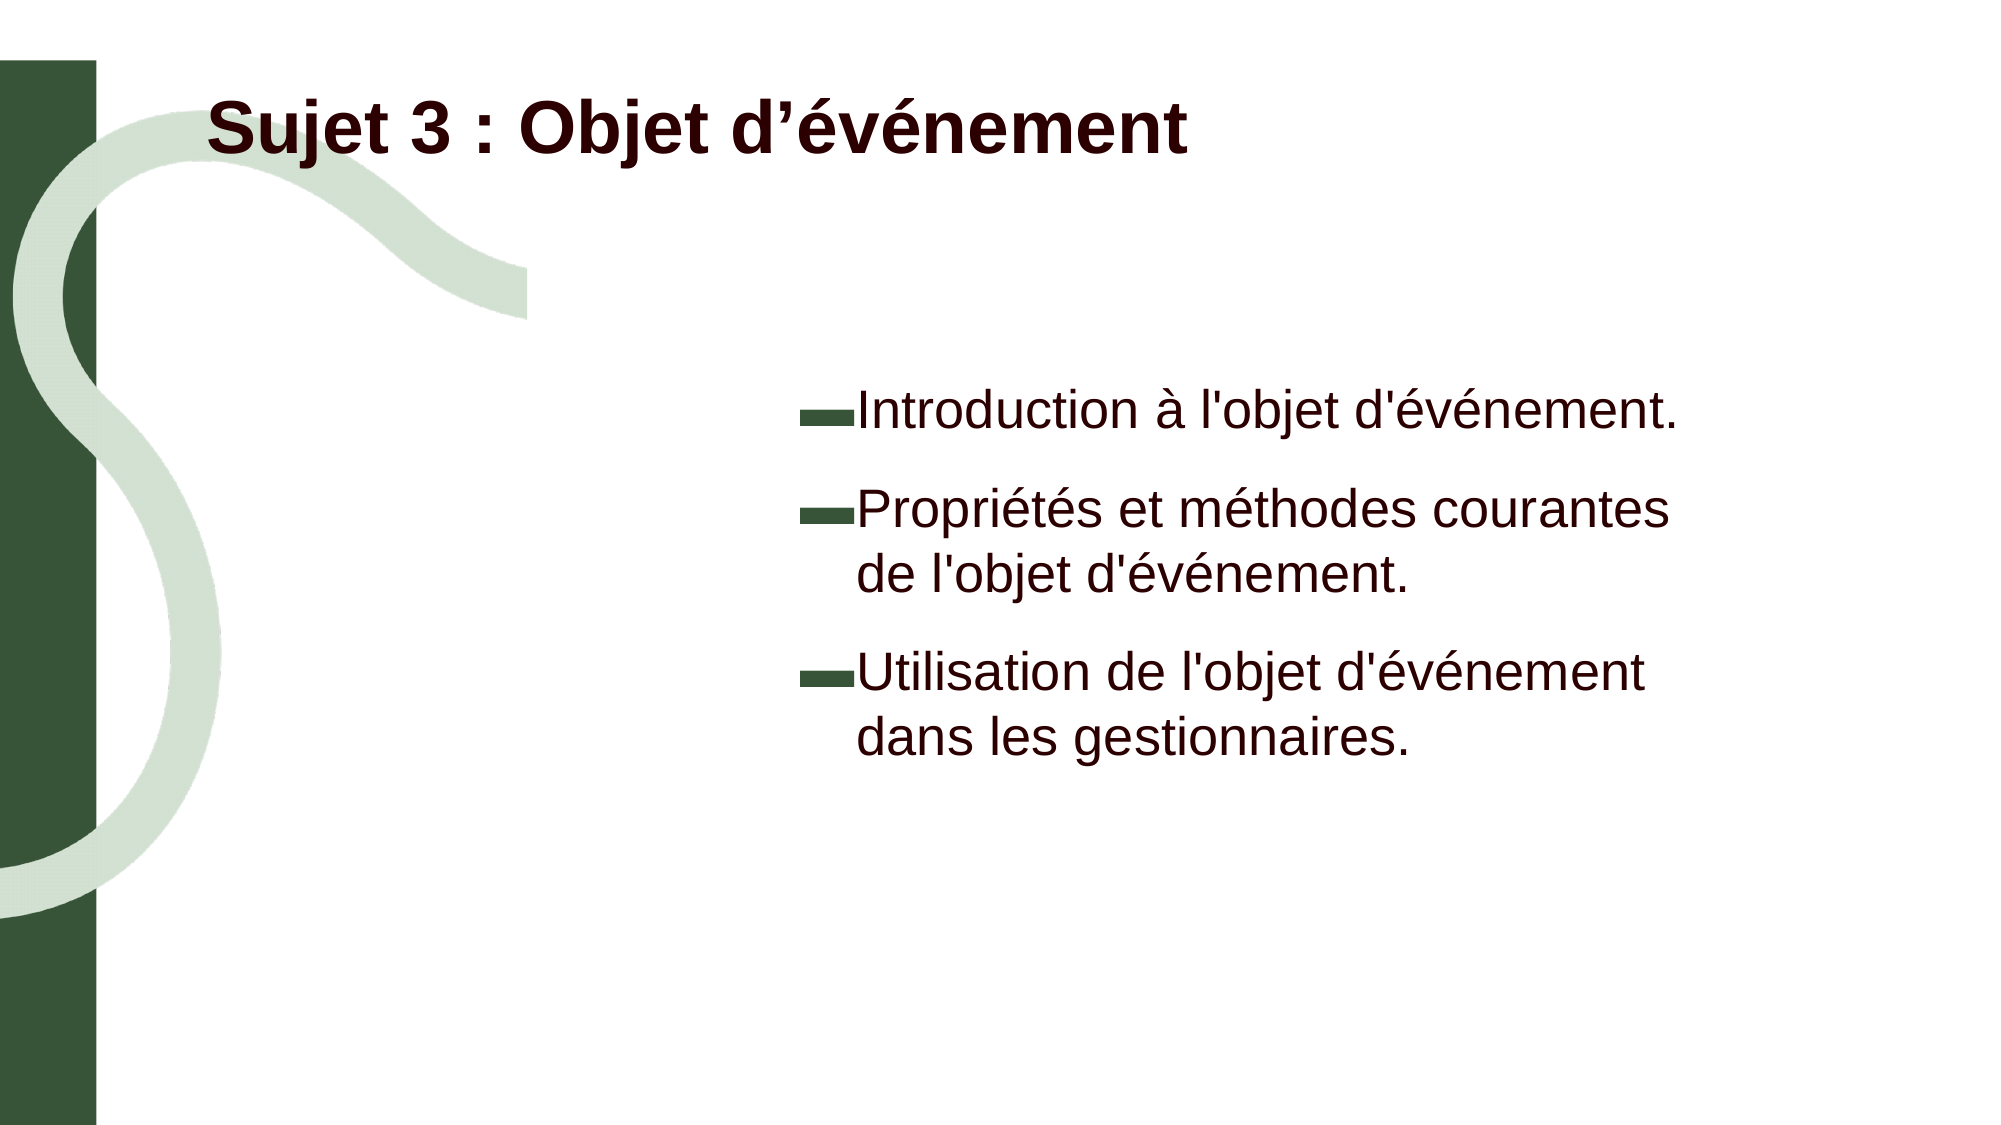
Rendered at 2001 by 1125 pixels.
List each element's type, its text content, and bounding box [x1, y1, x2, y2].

picture [0, 9, 528, 920]
list Introduction à l'objet d'événement. Propriétés et méthodes courantes de l'objet d'événement. Utilisation de l'objet d'événement dans les gestionnaires. [785, 367, 1757, 1064]
title Sujet 3 : Objet d’événement [206, 60, 1794, 284]
